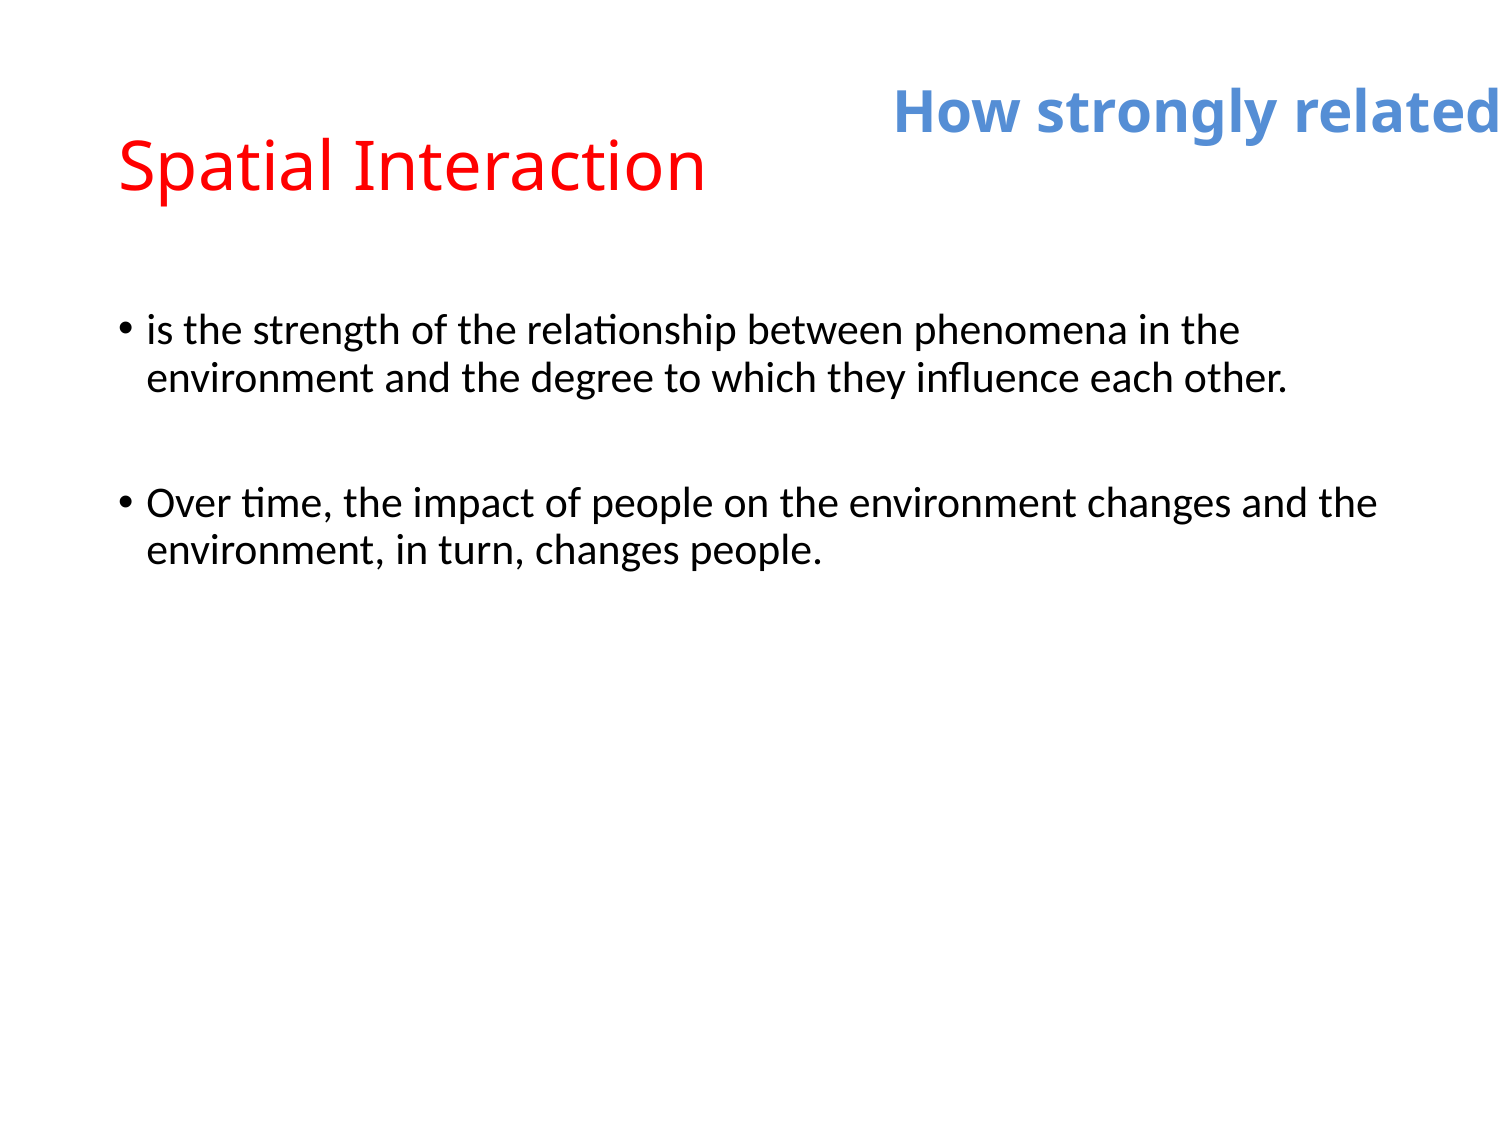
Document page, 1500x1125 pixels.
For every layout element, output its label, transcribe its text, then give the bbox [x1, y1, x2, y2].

text_box How strongly related? [877, 66, 1500, 152]
list is the strength of the relationship between phenomena in the environment and the degree to which they influence each other. Over time, the impact of people on the environment changes and the environment, in turn, changes people. [103, 299, 1397, 1014]
title Spatial Interaction [103, 59, 1397, 278]
